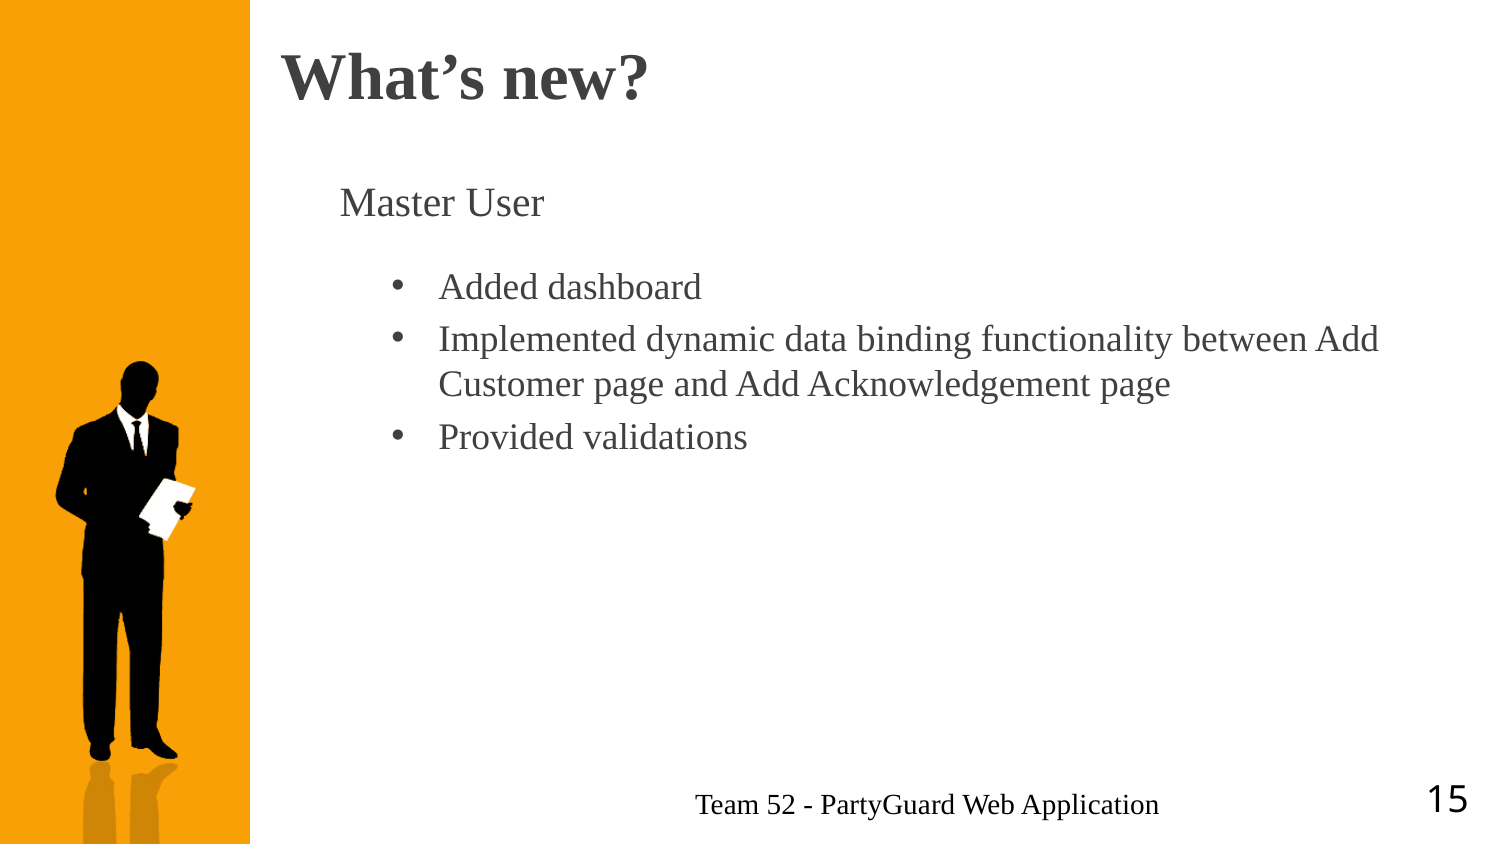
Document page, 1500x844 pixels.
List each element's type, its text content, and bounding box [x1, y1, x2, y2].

text_box Team 52 - PartyGuard Web Application [680, 777, 1176, 828]
list Added dashboard Implemented dynamic data binding functionality between Add Customer page and Add Acknowledgement page Provided validations [326, 254, 1461, 765]
title What’s new? [265, 0, 1500, 146]
text_box 15 [1411, 767, 1484, 828]
picture [0, 0, 1500, 844]
list Master User [324, 161, 1459, 238]
